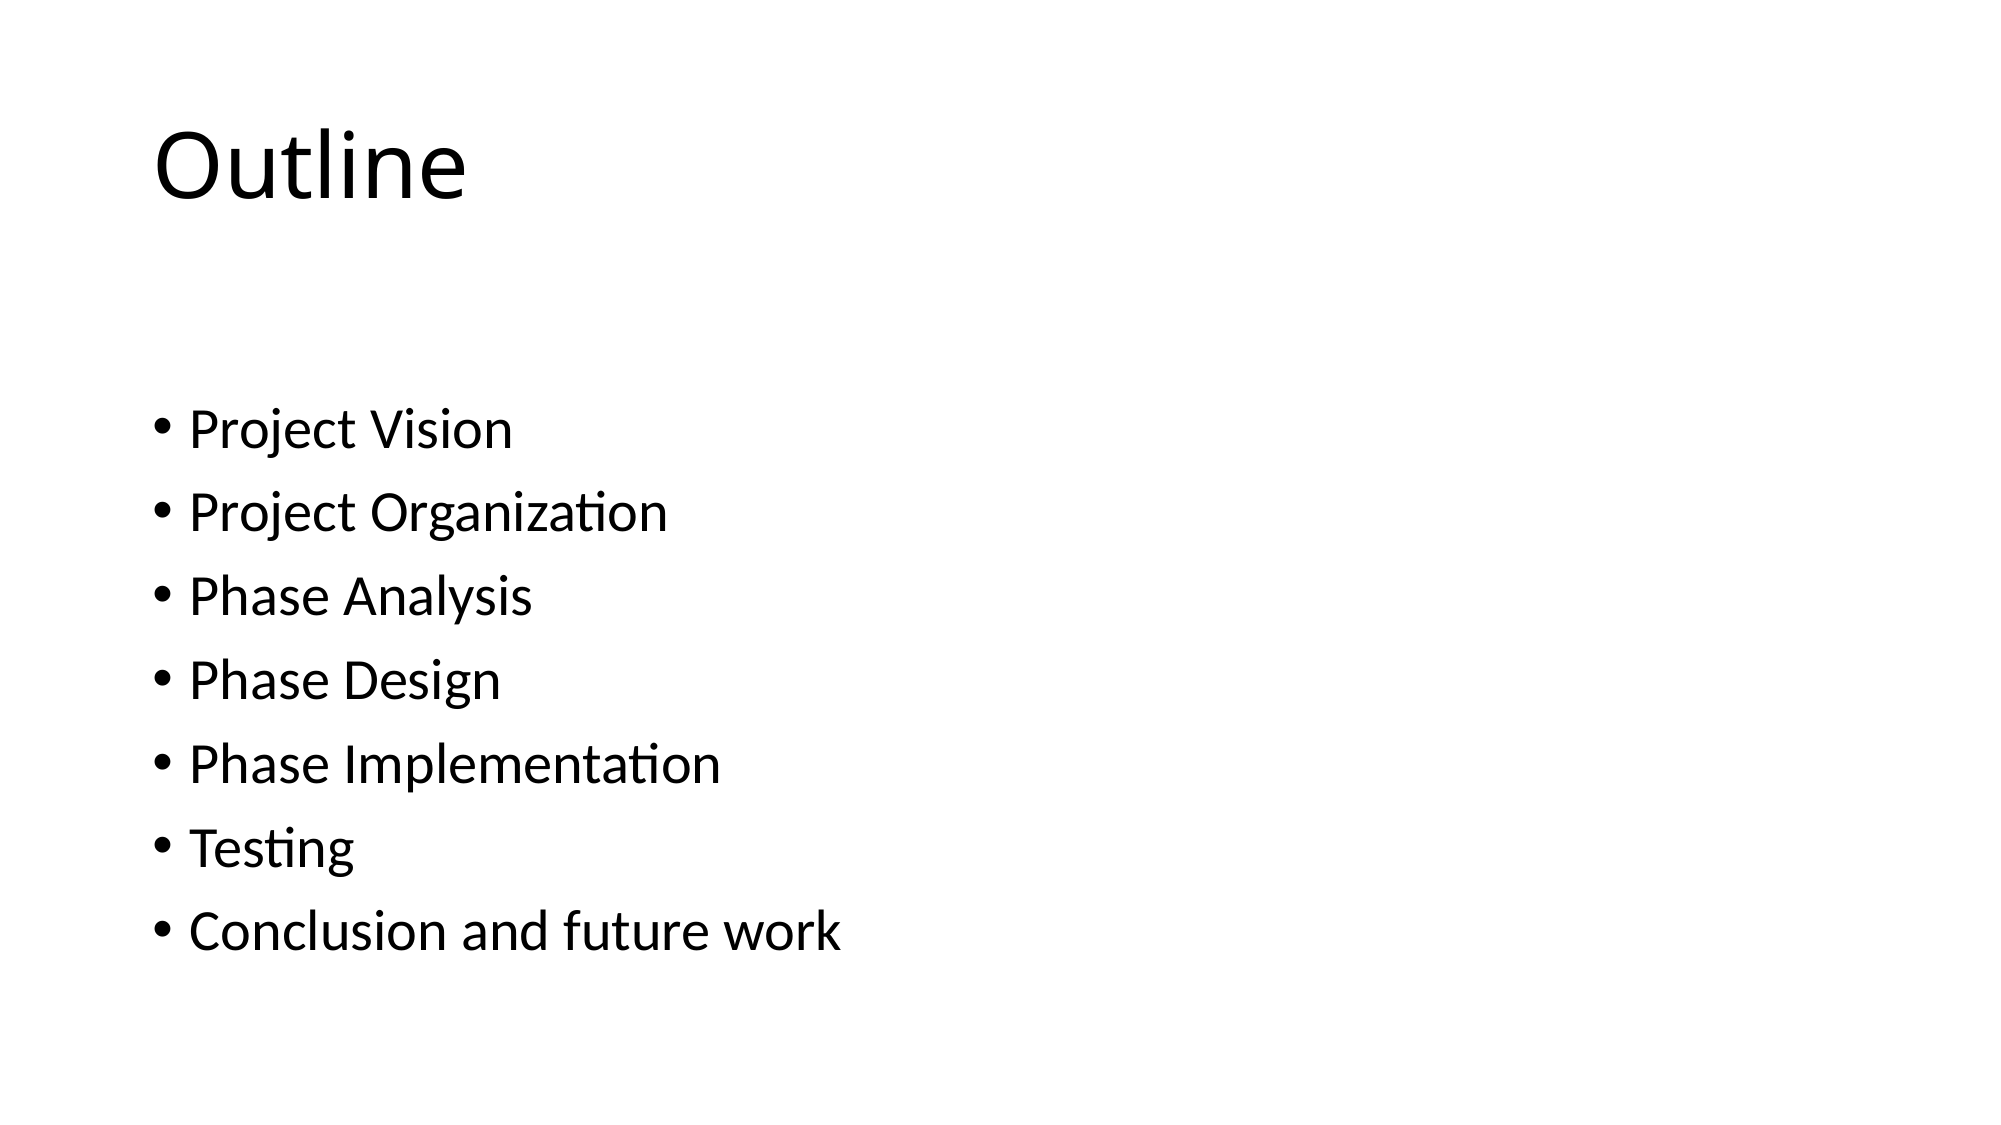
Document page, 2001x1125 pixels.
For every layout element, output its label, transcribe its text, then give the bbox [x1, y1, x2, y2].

title Outline [137, 59, 1863, 278]
list Project Vision Project Organization Phase Analysis Phase Design Phase Implementation Testing Conclusion and future work [137, 299, 1863, 1014]
